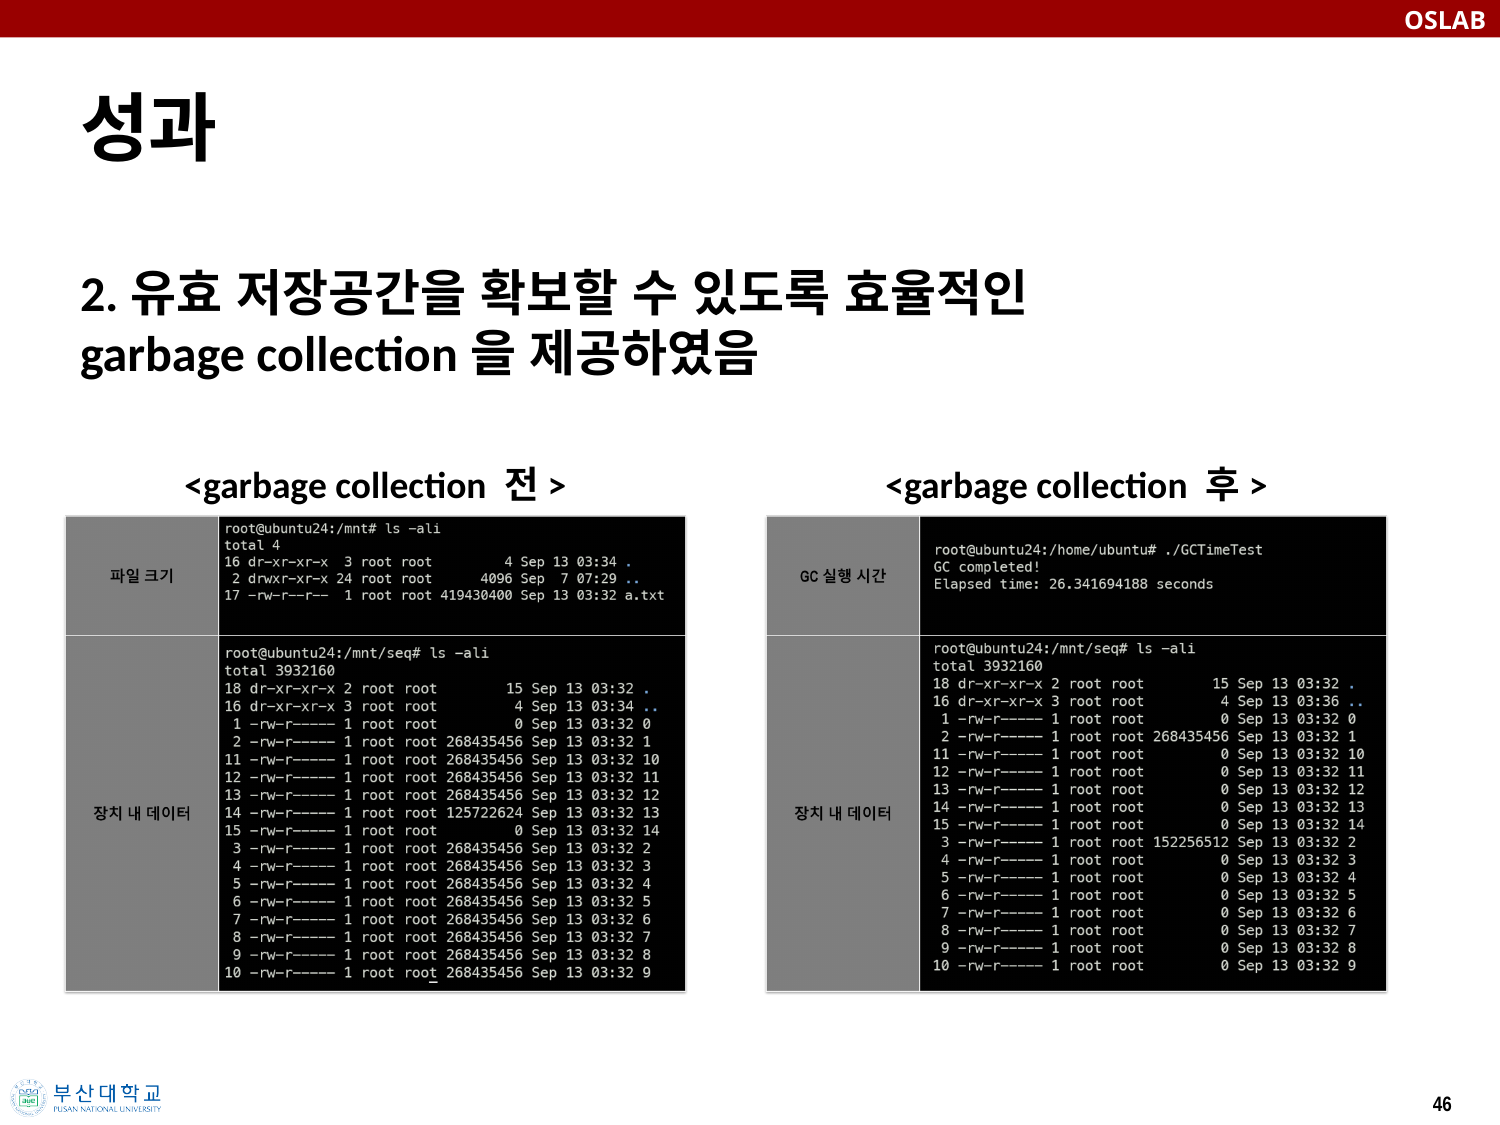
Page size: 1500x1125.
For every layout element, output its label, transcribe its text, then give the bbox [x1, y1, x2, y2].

text_box <garbage collection 후> [841, 453, 1313, 512]
text_box 2.유효 저장공간을 확보할 수 있도록 효율적인 garbage collection을 제공하였음 [65, 187, 1438, 515]
text_box <garbage collection 전> [139, 453, 611, 512]
title 성과 [64, 62, 1438, 188]
picture [763, 514, 1390, 997]
picture [62, 514, 689, 997]
picture [8, 1078, 163, 1118]
